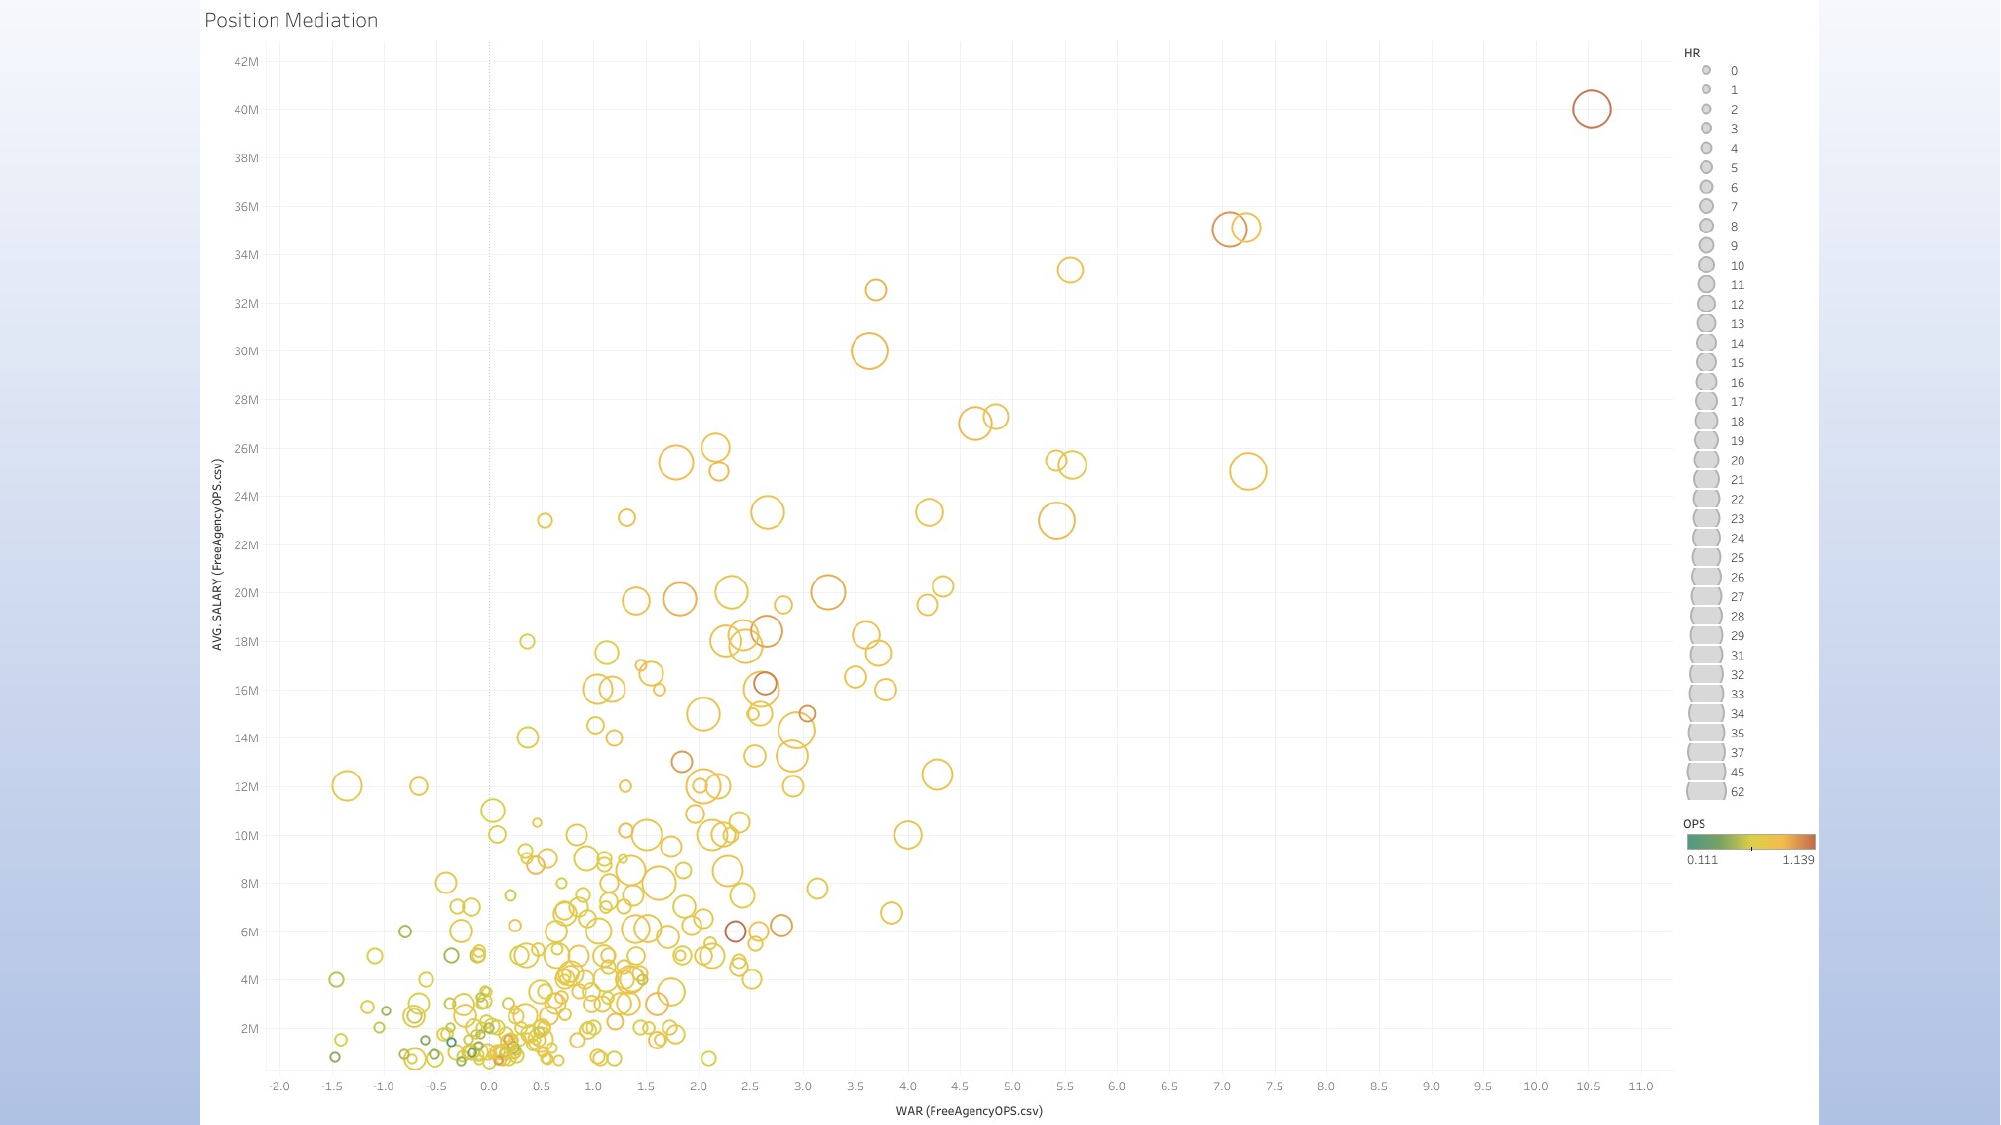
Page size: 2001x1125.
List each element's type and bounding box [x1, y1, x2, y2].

picture [200, 0, 1819, 1125]
